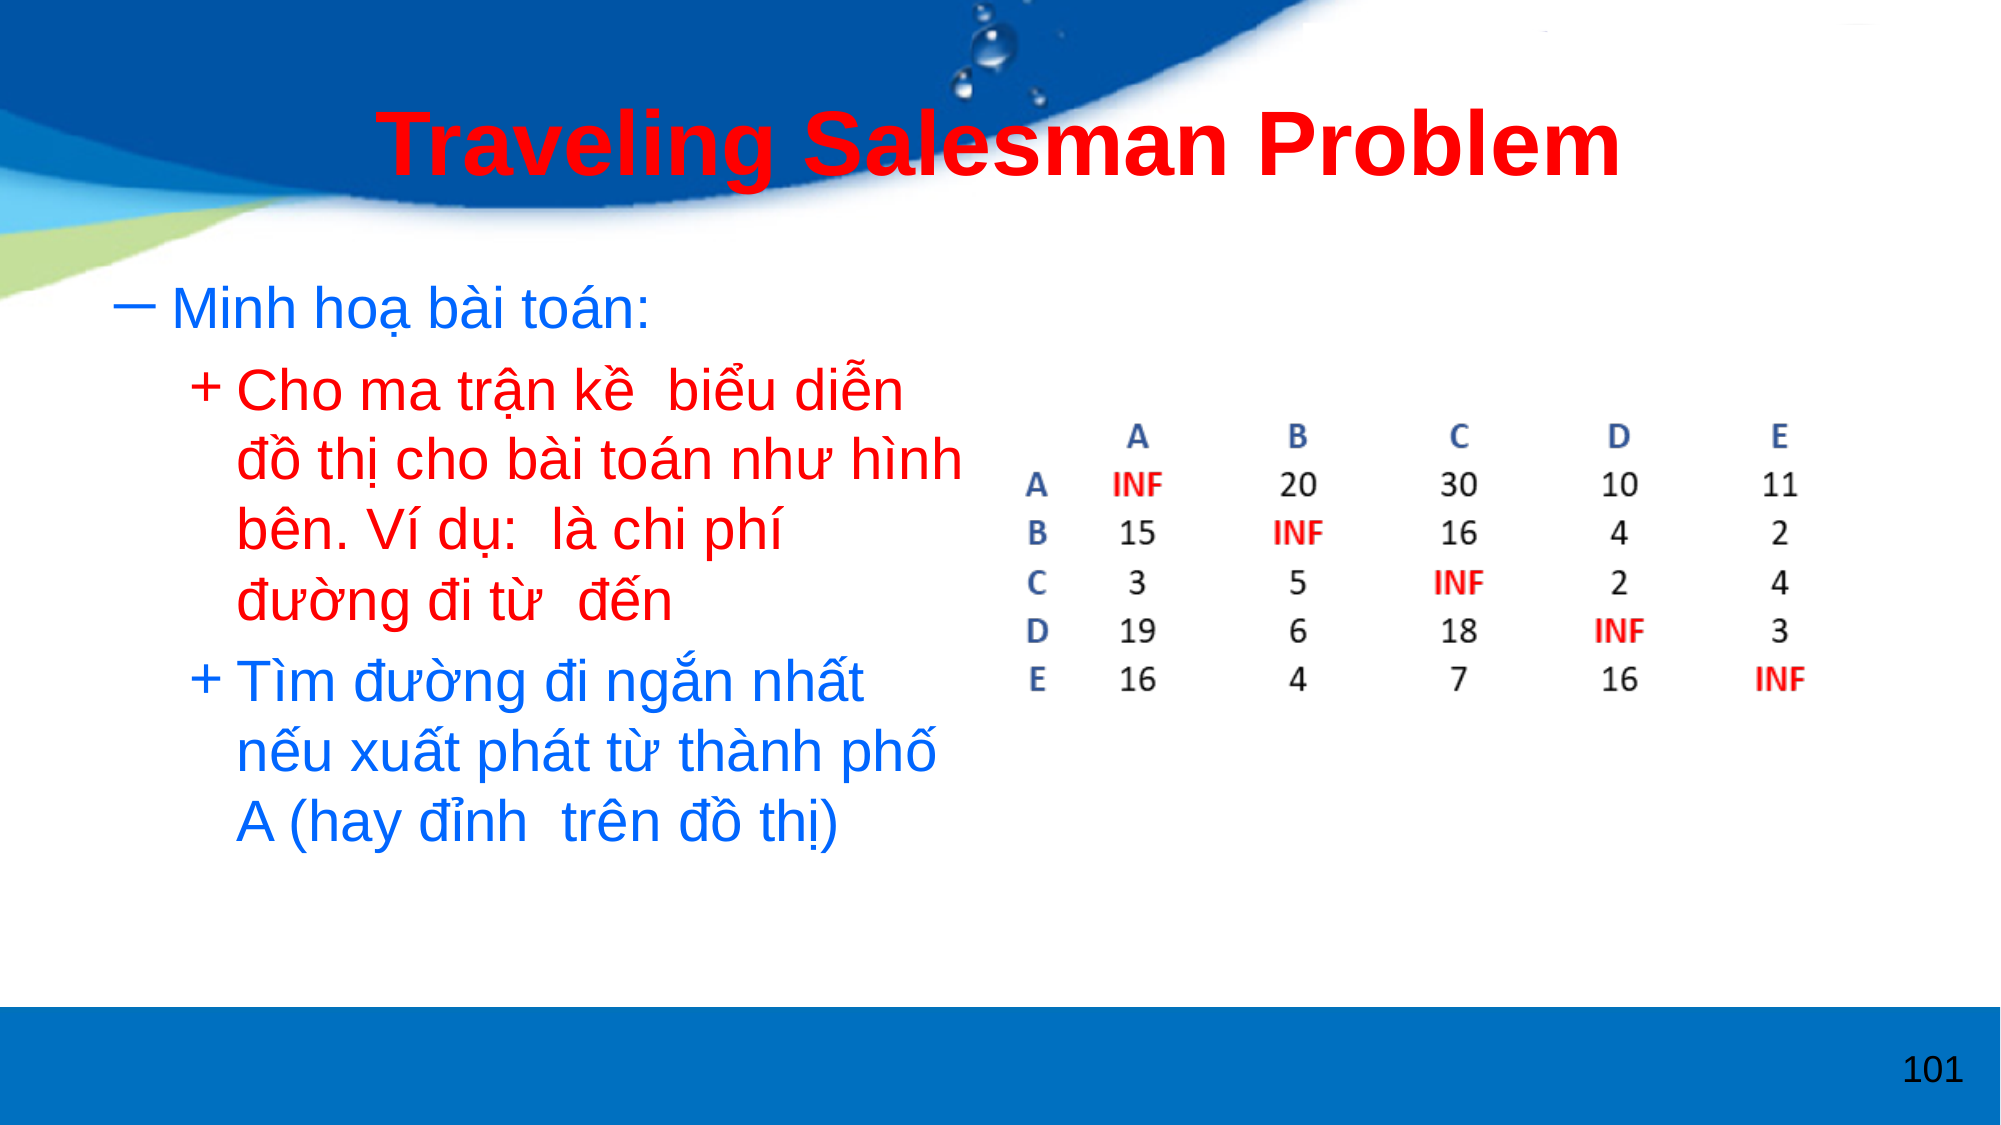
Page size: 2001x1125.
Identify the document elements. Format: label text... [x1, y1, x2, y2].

picture [0, 0, 2001, 1125]
title Traveling Salesman Problem [99, 45, 1900, 233]
